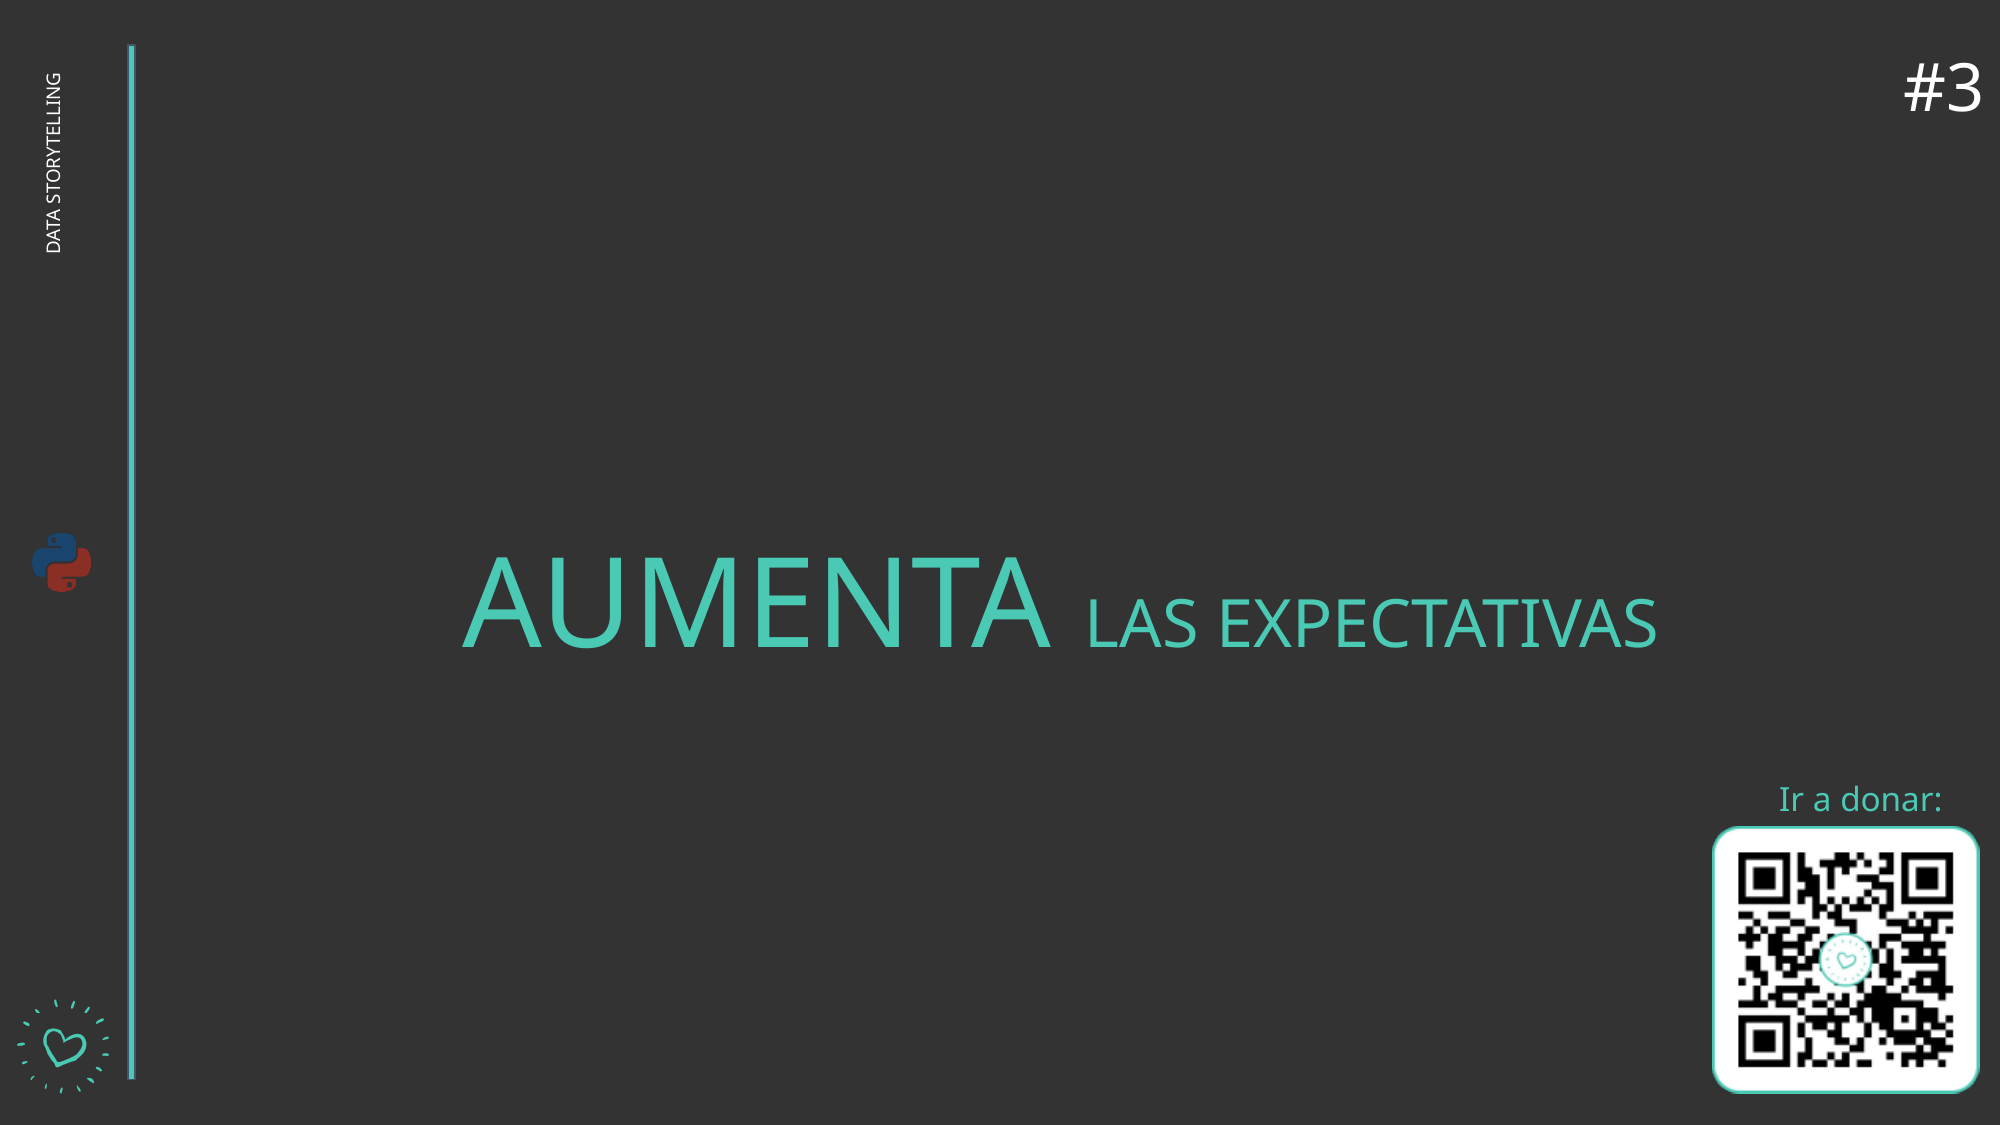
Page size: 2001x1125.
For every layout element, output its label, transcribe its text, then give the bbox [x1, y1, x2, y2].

text_box Ir a donar: [1764, 770, 1965, 824]
text_box AUMENTA LAS EXPECTATIVAS [128, 515, 1994, 681]
picture [31, 533, 93, 592]
text_box #3 [1457, 45, 2000, 126]
text_box [128, 681, 135, 1080]
picture [15, 997, 109, 1094]
text_box [128, 45, 135, 515]
picture [1711, 825, 1980, 1094]
text_box DATA STORYTELLING [33, 57, 72, 301]
